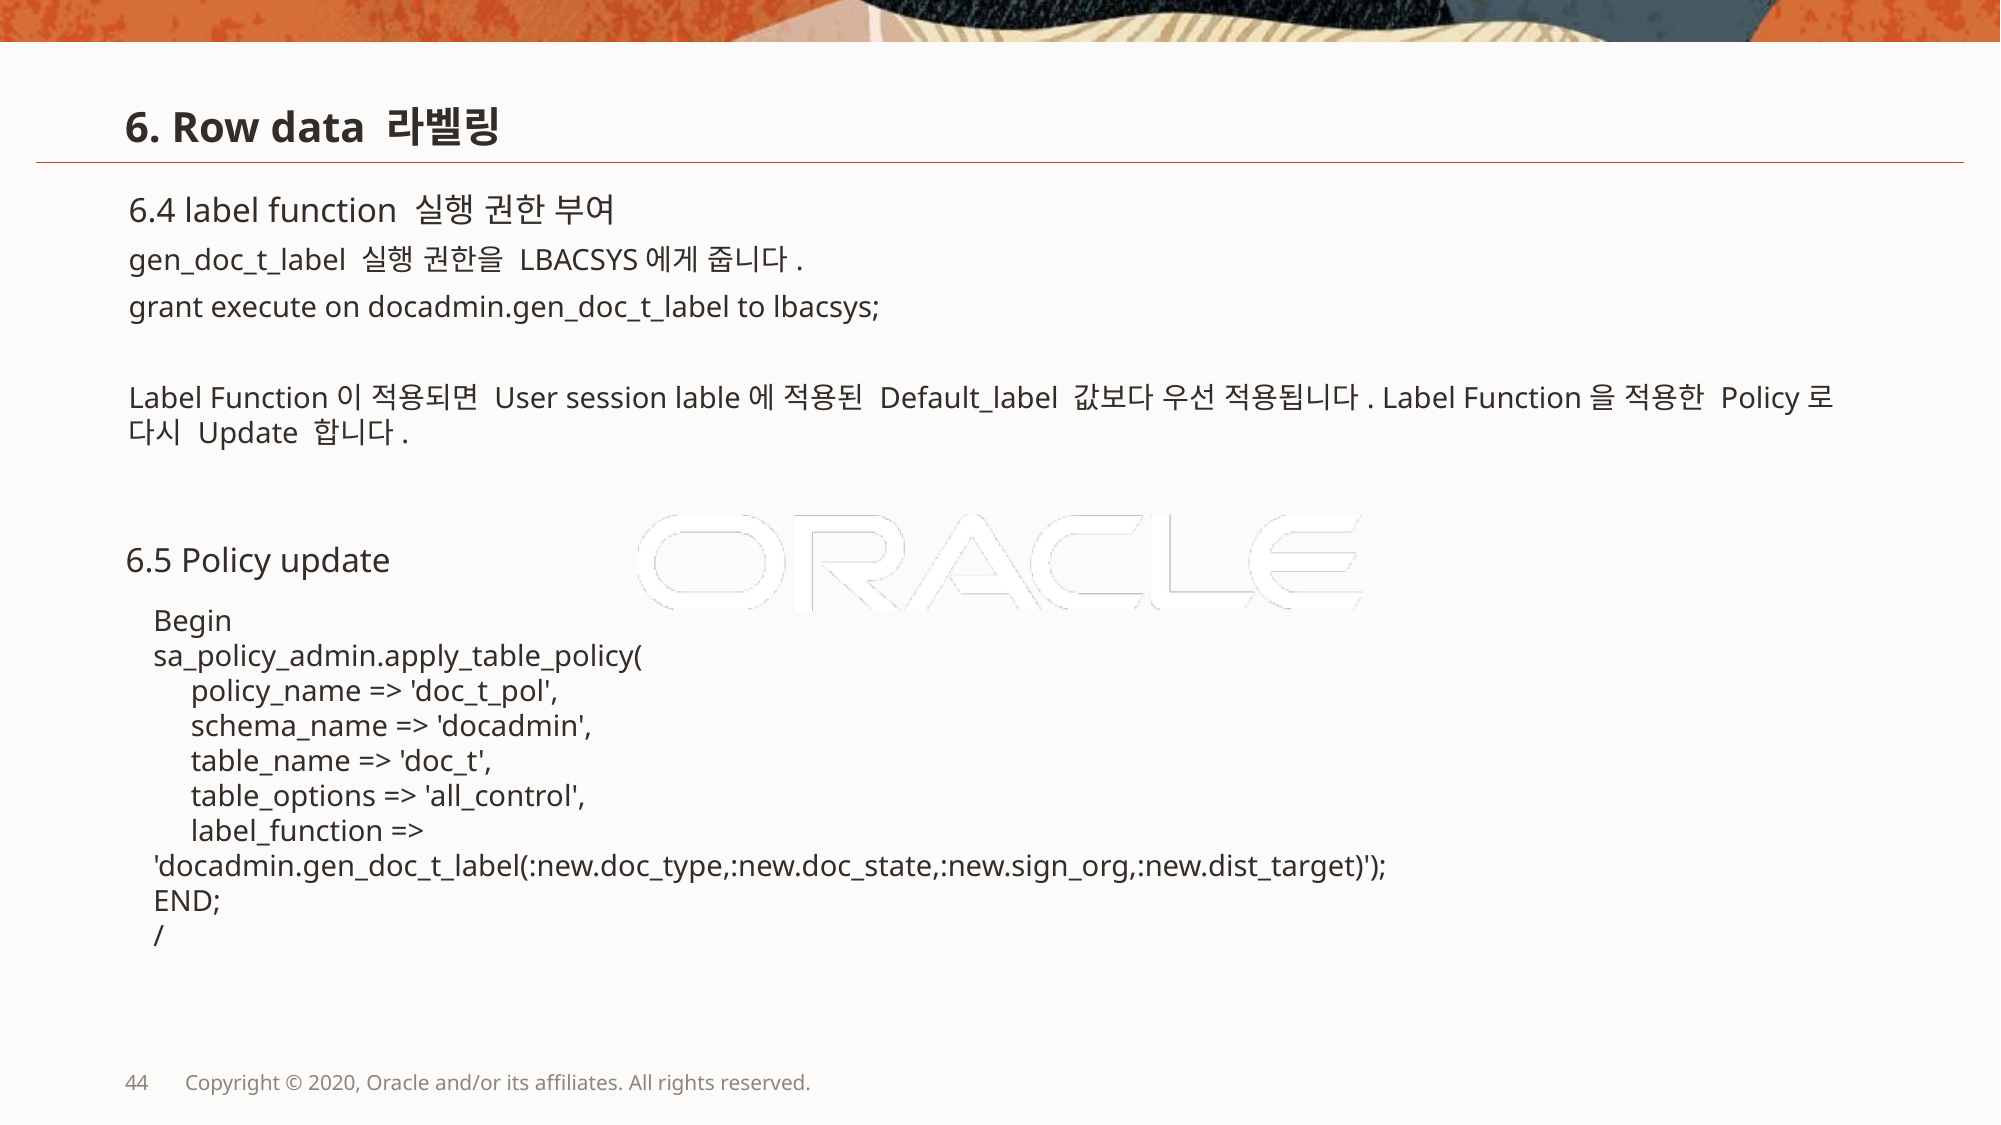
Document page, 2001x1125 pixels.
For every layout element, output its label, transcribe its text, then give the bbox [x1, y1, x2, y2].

title 6. Row data 라벨링 [125, 86, 832, 153]
text_box Label Function이 적용되면 User session lable에 적용된 Default_label 값보다 우선 적용됩니다. Label Function을 적용한 Policy로 다시 Update 합니다. [114, 372, 1873, 457]
slide_number 44 [125, 1053, 185, 1114]
text_box 6.4 label function 실행 권한 부여 gen_doc_t_label 실행 권한을 LBACSYS에게 줍니다. grant execute on docadmin.gen_doc_t_label to lbacsys; [114, 181, 2000, 331]
text_box Begin sa_policy_admin.apply_table_policy( policy_name => 'doc_t_pol', schema_name => 'docadmin', table_name => 'doc_t', table_options => 'all_control', label_function => 'docadmin.gen_doc_t_label(:new.doc_type,:new.doc_state,:new.sign_org,:new.dist_target)'); END; / [138, 595, 1680, 960]
text_box 6.5 Policy update [110, 531, 406, 587]
picture [0, 0, 2000, 42]
picture [637, 514, 1363, 595]
footer Copyright © 2020, Oracle and/or its affiliates. All rights reserved. [185, 1053, 1128, 1114]
